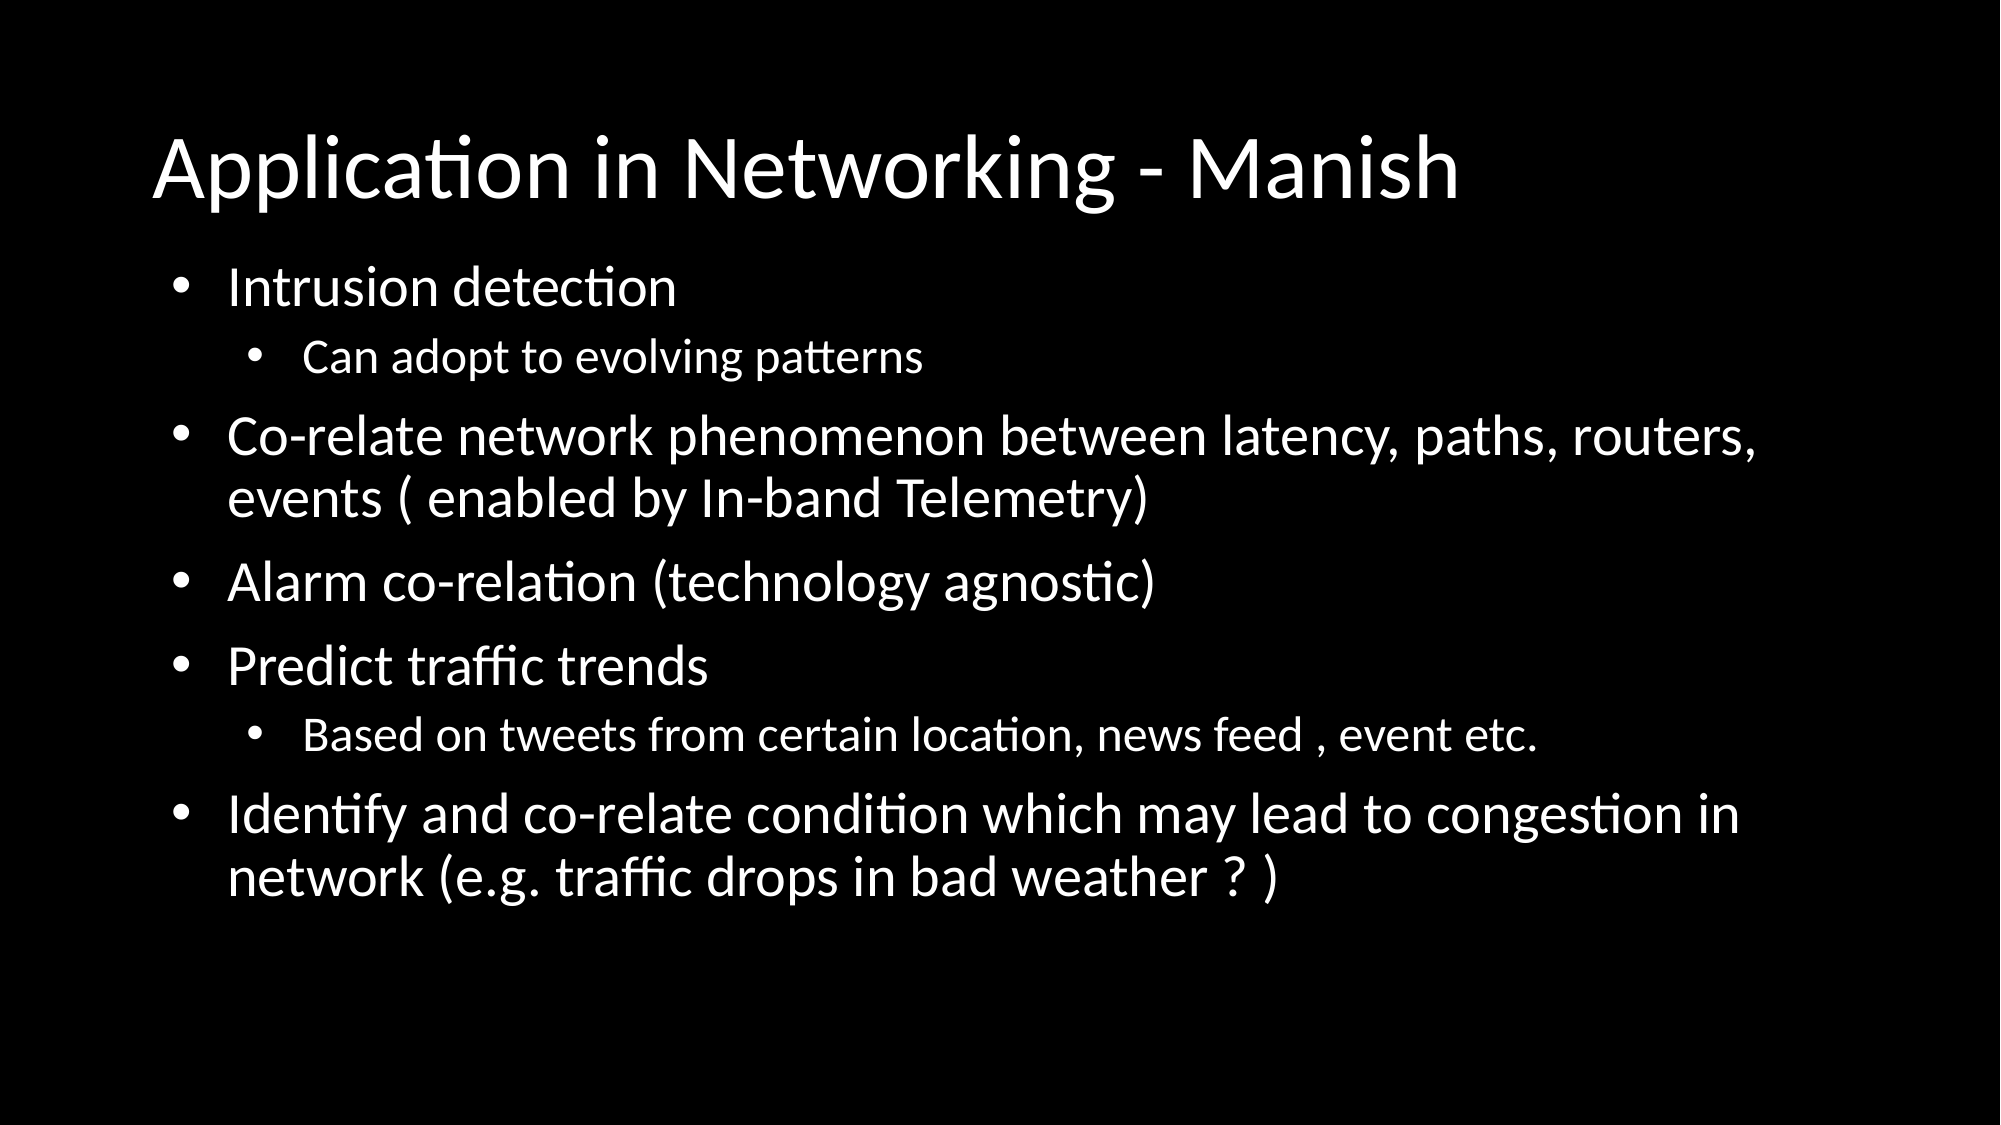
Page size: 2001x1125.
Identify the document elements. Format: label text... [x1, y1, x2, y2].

title Application in Networking - Manish [137, 59, 1863, 249]
list Intrusion detection Can adopt to evolving patterns Co-relate network phenomenon between latency, paths, routers, events ( enabled by In-band Telemetry) Alarm co-relation (technology agnostic) Predict traffic trends Based on tweets from certain location, news feed , event etc. Identify and co-relate condition which may lead to congestion in network (e.g. traffic drops in bad weather ? ) [137, 249, 1863, 1066]
